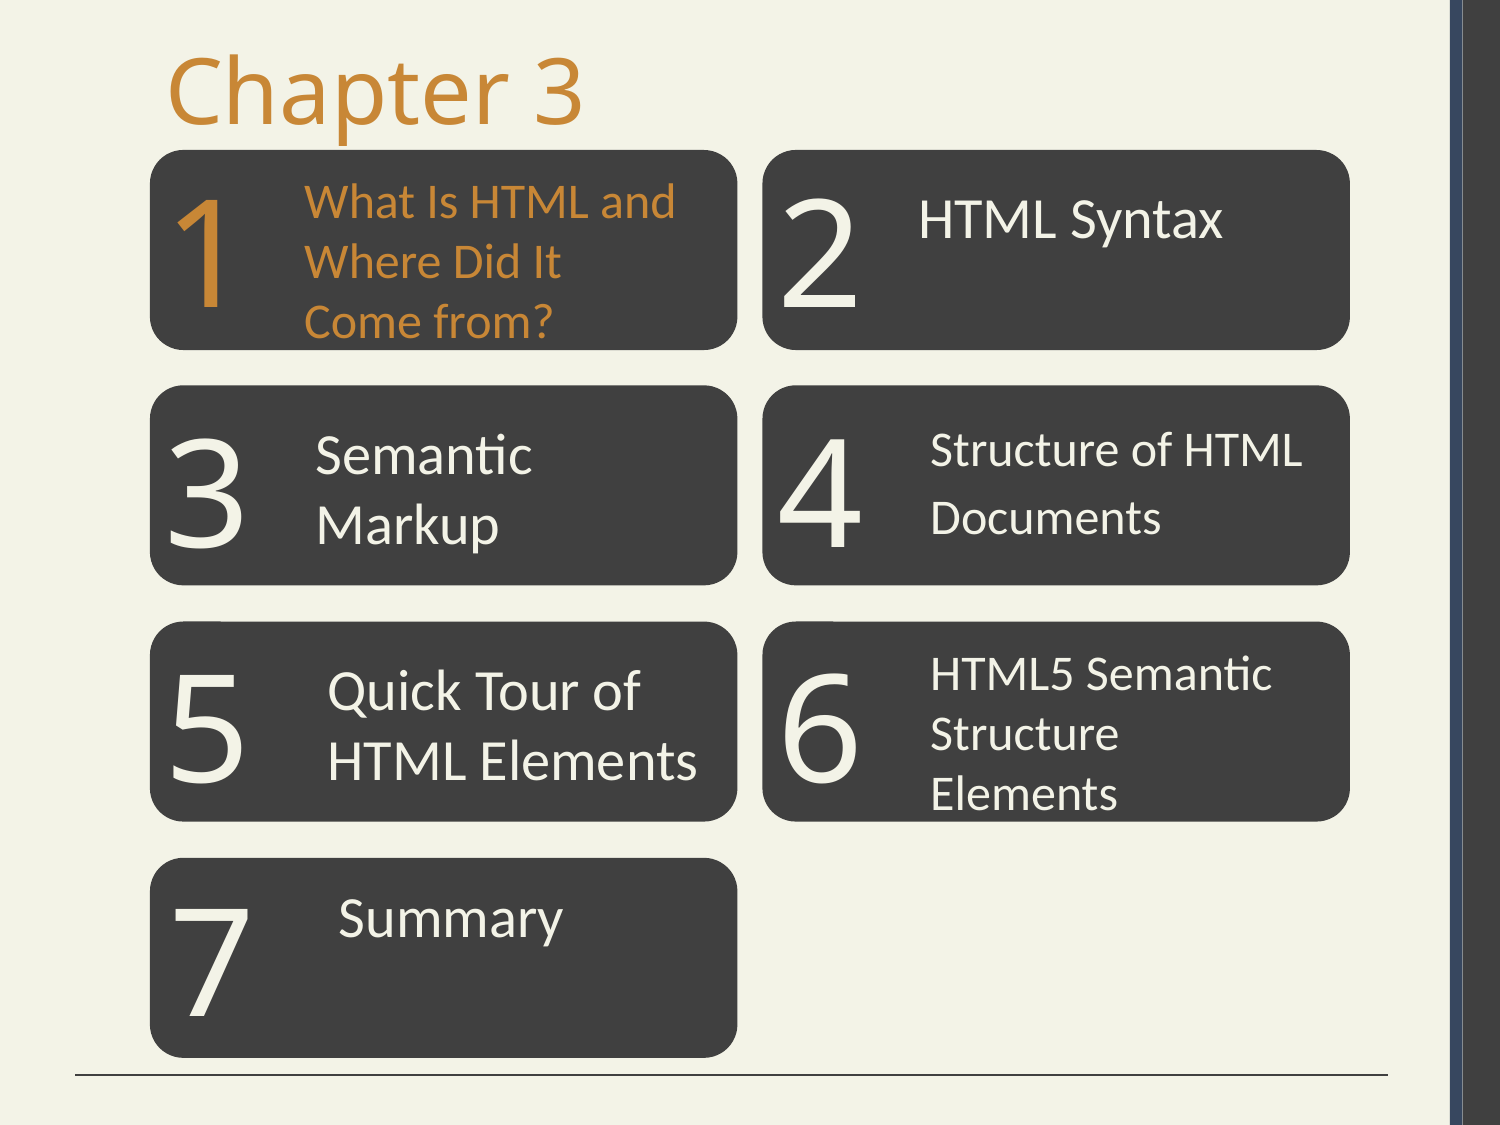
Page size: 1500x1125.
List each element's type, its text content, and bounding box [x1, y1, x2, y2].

text_box 6 [762, 624, 875, 820]
text_box 1 [150, 149, 263, 345]
text_box [778, 619, 1353, 824]
text_box [775, 383, 1353, 588]
title Chapter 3 [150, 24, 1450, 200]
text_box 7 [154, 859, 268, 1055]
text_box HTML Syntax [903, 172, 1317, 258]
text_box Quick Tour of HTML Elements [312, 645, 727, 800]
text_box Structure of HTML Documents [915, 408, 1329, 554]
text_box 4 [762, 390, 875, 586]
text_box Summary [324, 872, 738, 957]
text_box What Is HTML and Where Did It Come from? [289, 160, 703, 356]
text_box [162, 383, 740, 588]
text_box [147, 871, 154, 1045]
text_box [165, 855, 740, 1060]
text_box 2 [762, 149, 875, 345]
text_box [165, 619, 740, 824]
text_box 5 [150, 624, 263, 820]
text_box Semantic Markup [301, 408, 715, 564]
text_box [774, 147, 1353, 353]
text_box [161, 147, 740, 353]
text_box HTML5 Semantic Structure Elements [915, 633, 1329, 829]
text_box 3 [150, 390, 263, 586]
